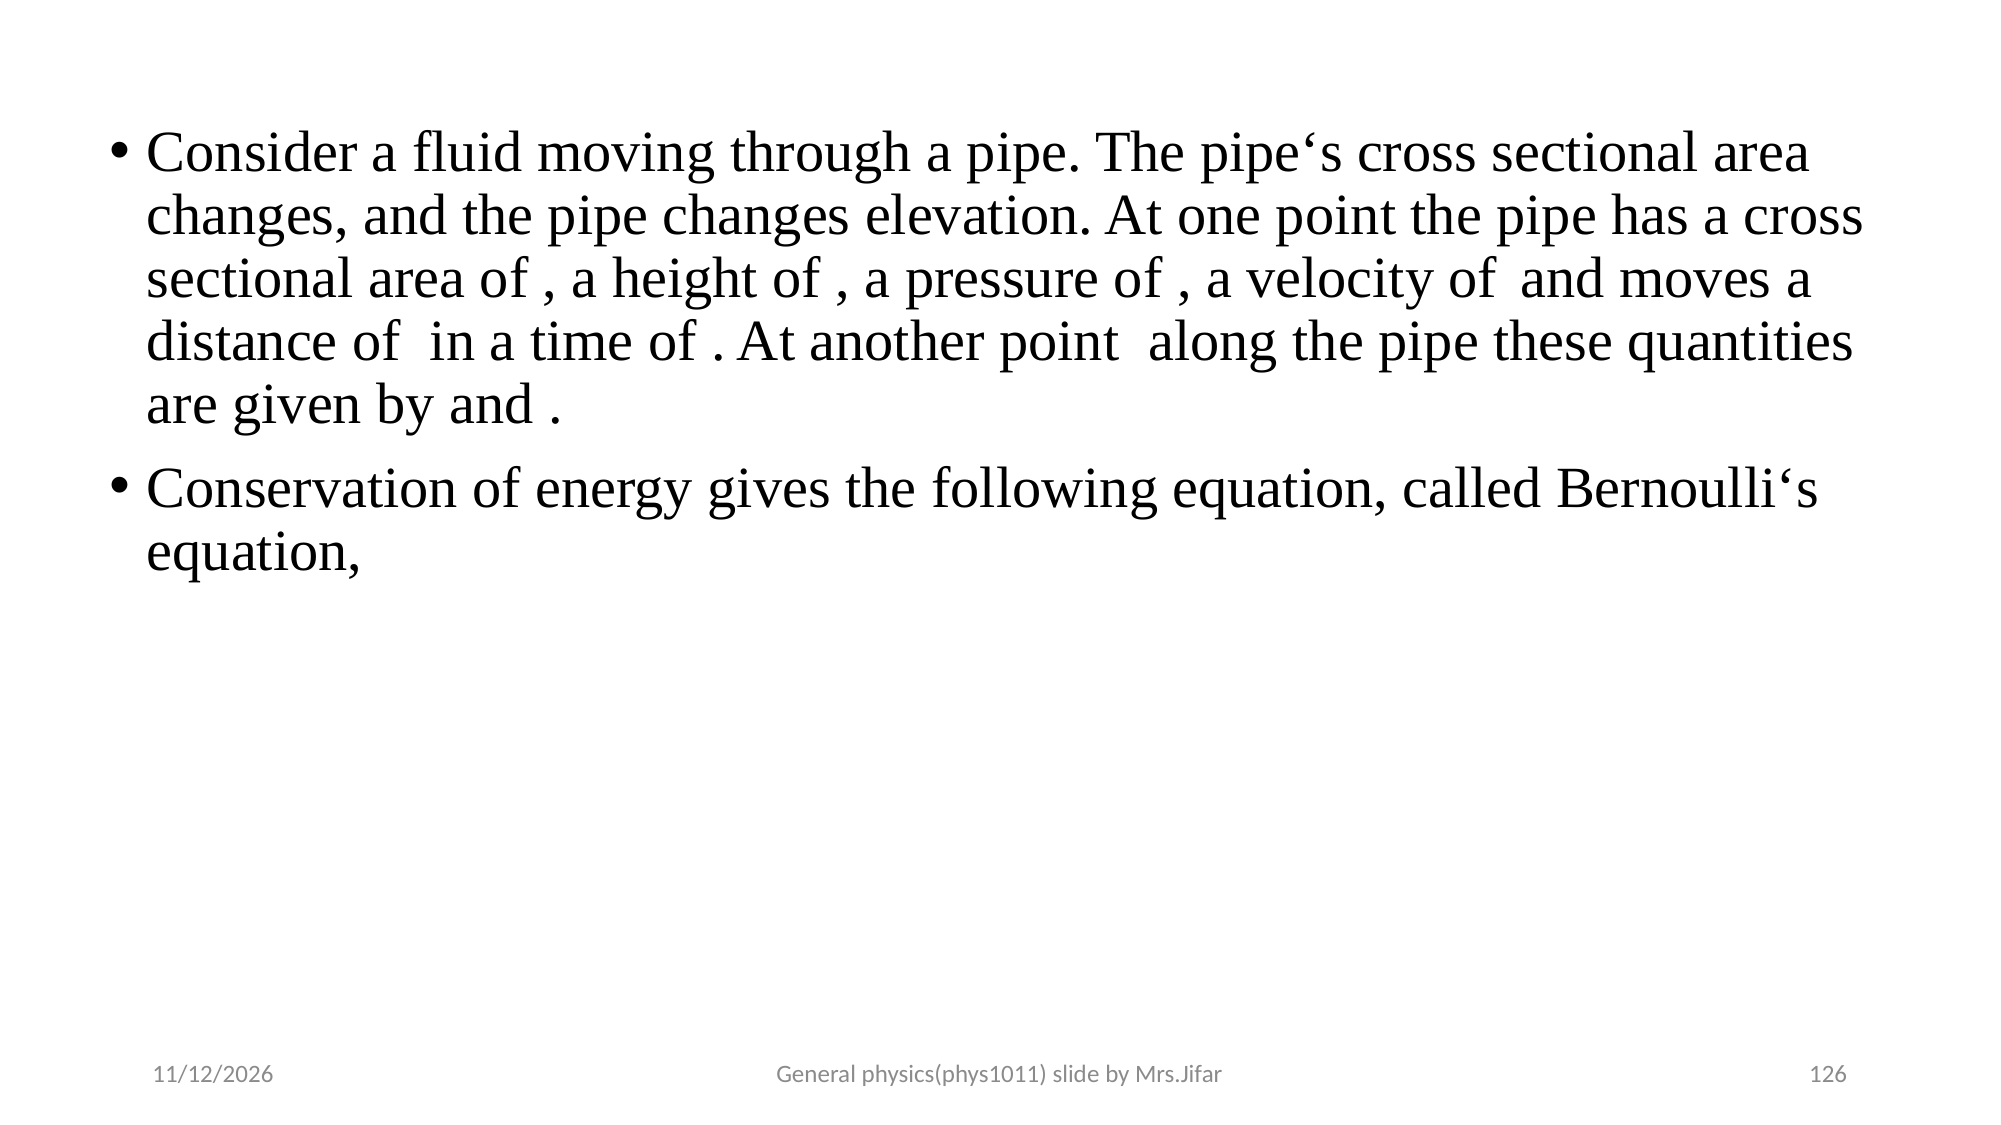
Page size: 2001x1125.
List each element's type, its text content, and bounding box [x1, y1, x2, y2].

slide_number 13-Jan-20 [137, 1042, 588, 1103]
slide_number 126 [1412, 1042, 1863, 1103]
footer General physics(phys1011) slide by Mrs.Jifar [662, 1042, 1338, 1103]
